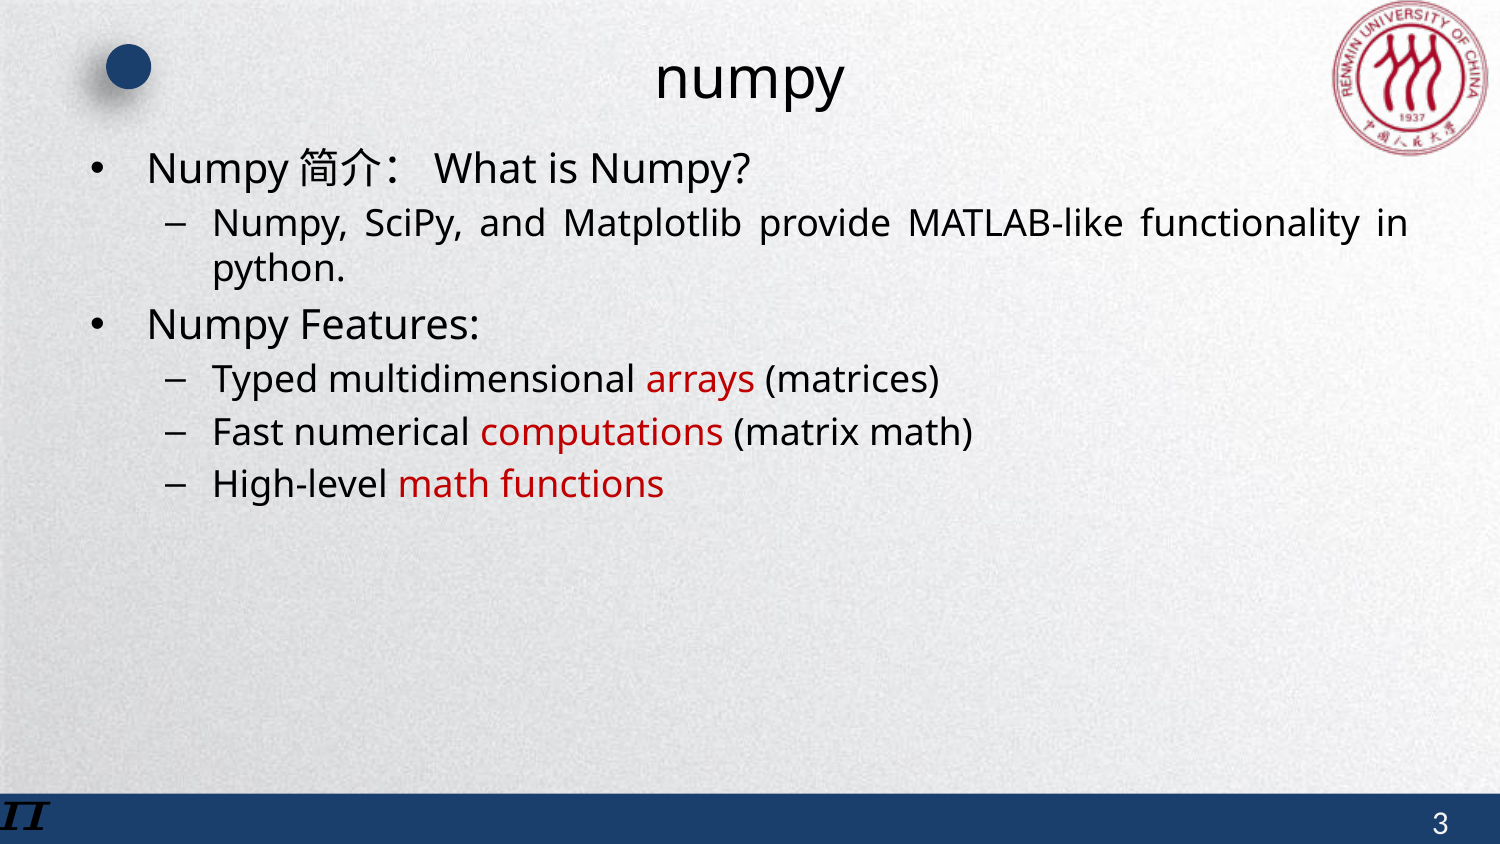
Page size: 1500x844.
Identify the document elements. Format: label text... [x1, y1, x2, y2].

list Numpy简介：What is Numpy? Numpy, SciPy, and Matplotlib provide MATLAB-like functionality in python. Numpy Features: Typed multidimensional arrays (matrices) Fast numerical computations (matrix math) High-level math functions [75, 134, 1425, 781]
picture [0, 0, 1500, 793]
title numpy [75, 33, 1425, 116]
